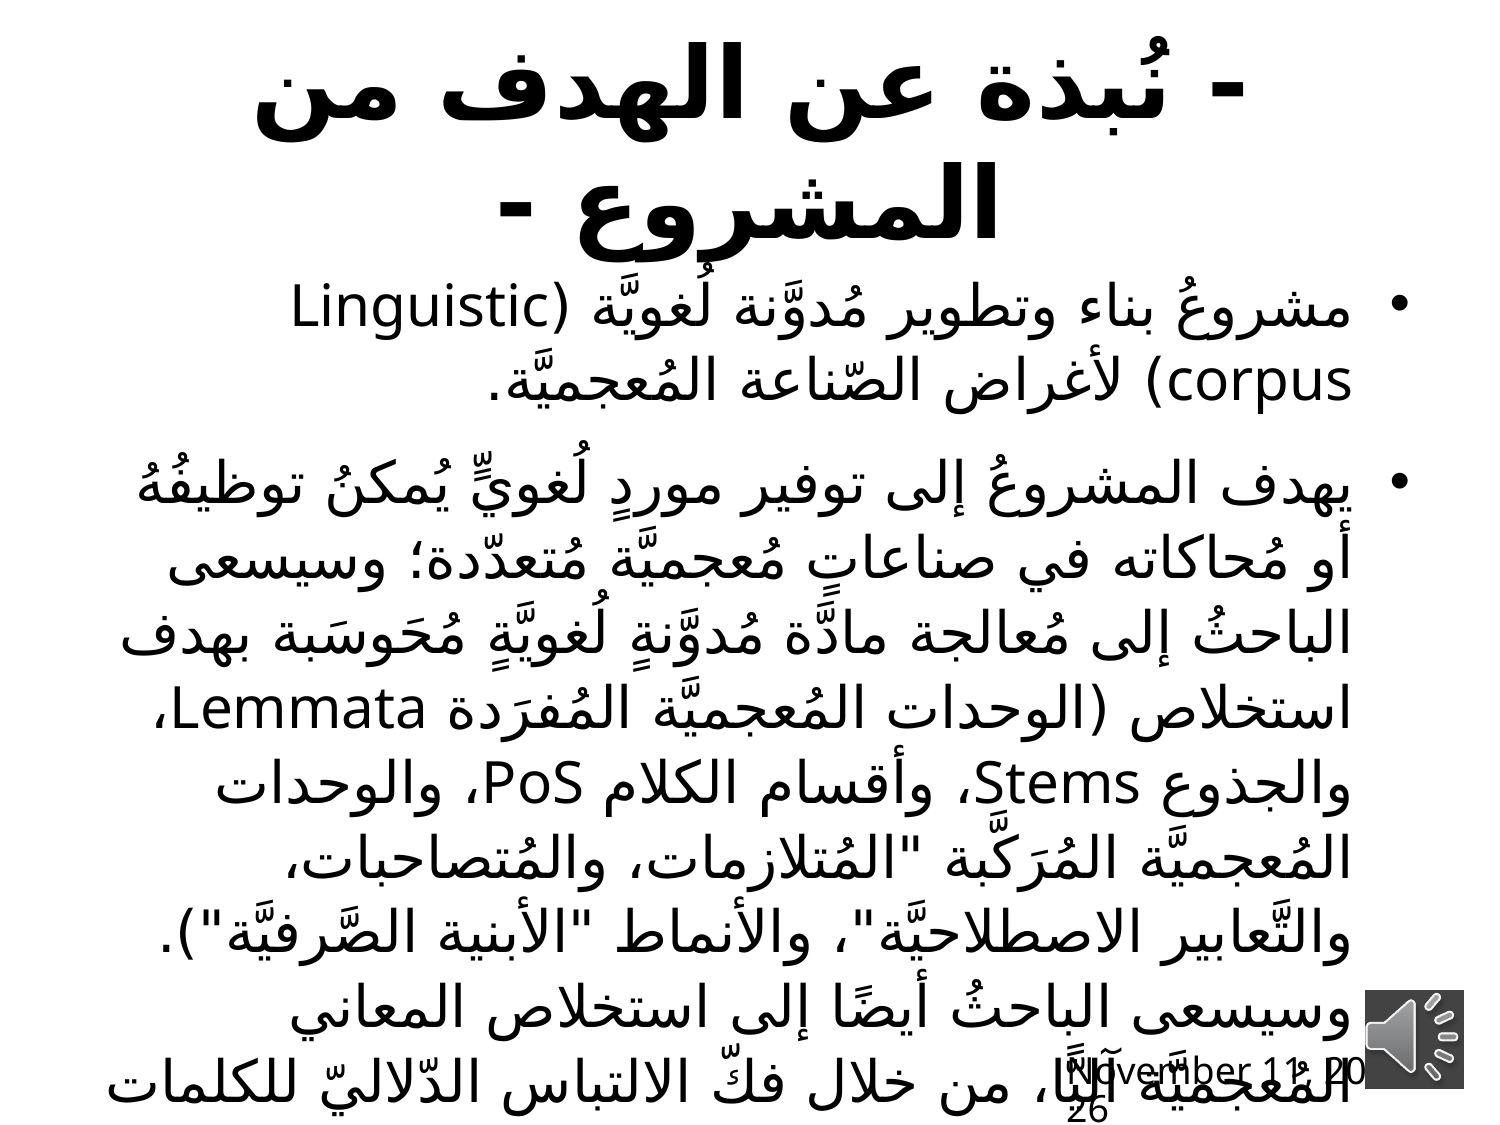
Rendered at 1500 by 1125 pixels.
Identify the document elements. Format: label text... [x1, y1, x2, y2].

list مشروعُ بناء وتطوير مُدوَّنة لُغويَّة (Linguistic corpus) لأغراض الصّناعة المُعجميَّة. يهدف المشروعُ إلى توفير موردٍ لُغويٍّ يُمكنُ توظيفُهُ أو مُحاكاته في صناعاتٍ مُعجميَّة مُتعدّدة؛ وسيسعى الباحثُ إلى مُعالجة مادَّة مُدوَّنةٍ لُغويَّةٍ مُحَوسَبة بهدف استخلاص (الوحدات المُعجميَّة المُفرَدة Lemmata، والجذوع Stems، وأقسام الكلام PoS، والوحدات المُعجميَّة المُرَكَّبة "المُتلازمات، والمُتصاحبات، والتَّعابير الاصطلاحيَّة"، والأنماط "الأبنية الصَّرفيَّة"). وسيسعى الباحثُ أيضًا إلى استخلاص المعاني المُعجميَّة آليًّا، من خلال فكّ الالتباس الدّلاليّ للكلمات Word-sense disambiguation (WSD). [75, 255, 1425, 1005]
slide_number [1074, 1042, 1425, 1103]
picture [1364, 989, 1465, 1090]
title - نُبذة عن الهدف من المشروع - [75, 45, 1425, 233]
